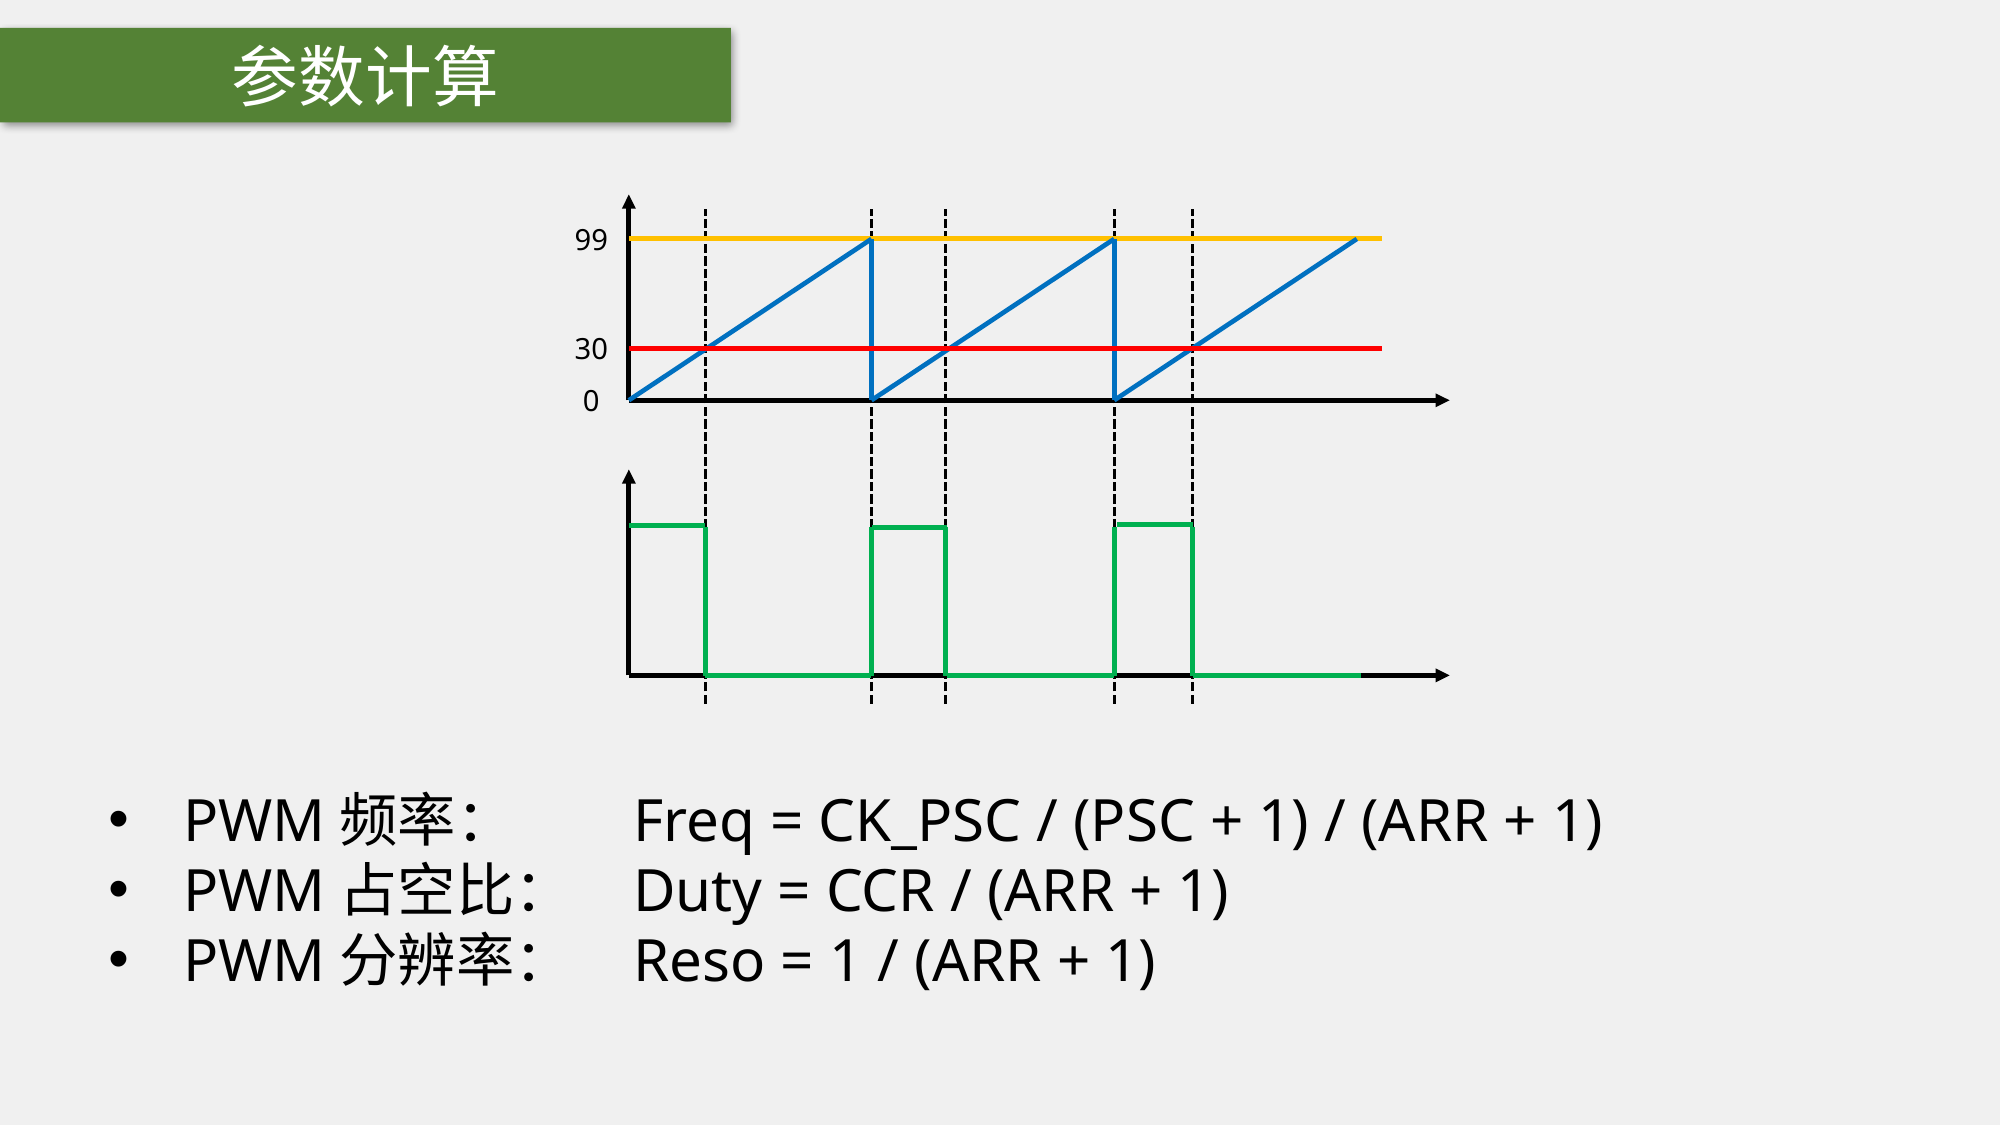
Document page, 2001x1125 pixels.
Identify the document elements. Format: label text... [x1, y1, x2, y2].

text_box PWM频率： Freq = CK_PSC / (PSC + 1) / (ARR + 1) PWM占空比： Duty = CCR / (ARR + 1) PWM分辨率： Reso = 1 / (ARR + 1) [93, 776, 1907, 1001]
text_box 参数计算 [0, 27, 732, 123]
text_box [550, 194, 1450, 704]
